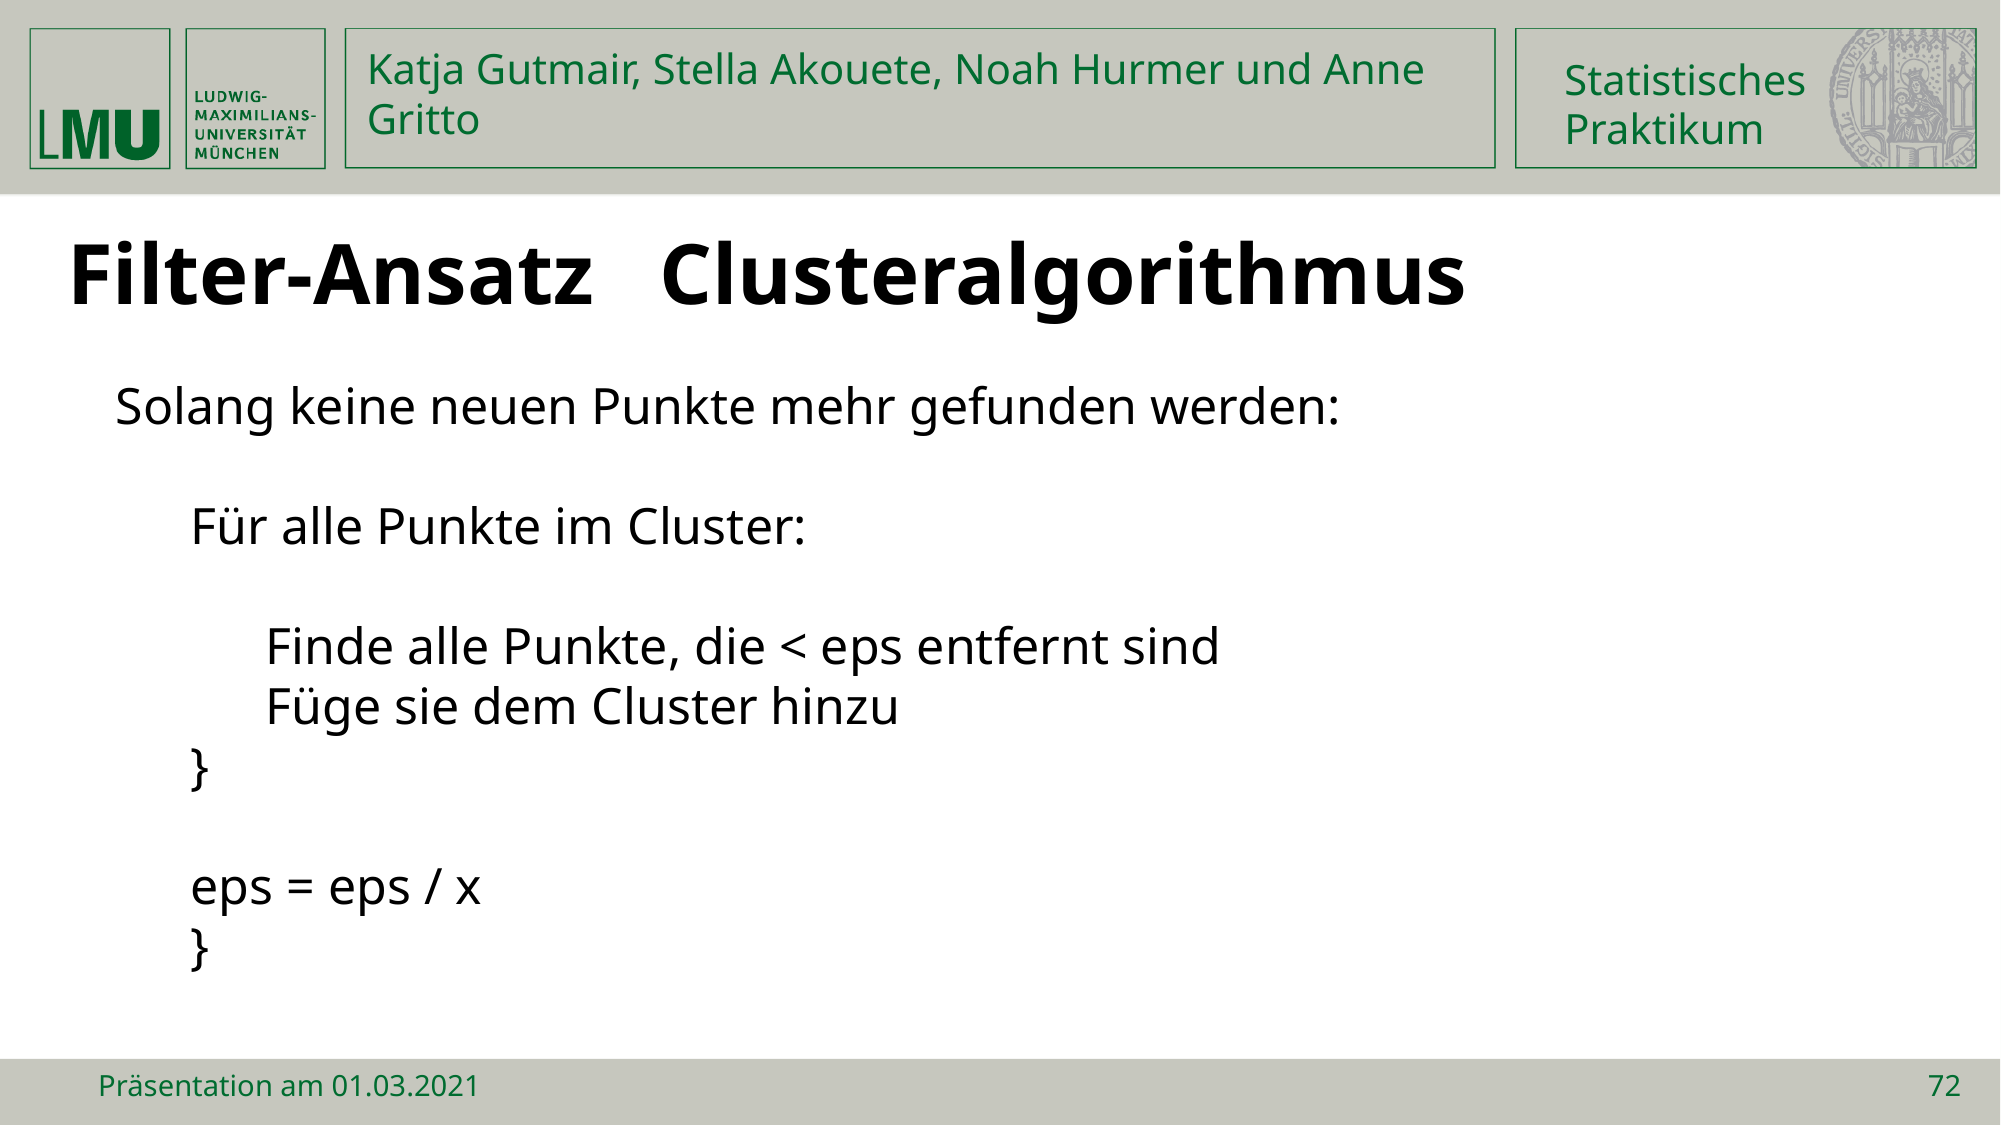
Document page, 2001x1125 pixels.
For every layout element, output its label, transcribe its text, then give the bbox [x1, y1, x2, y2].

text_box Statistisches Praktikum [1549, 46, 1833, 161]
text_box Katja Gutmair, Stella Akouete, Noah Hurmer und Anne Gritto [352, 74, 1463, 150]
text_box [1525, 30, 1821, 161]
text_box Präsentation am 01.03.2021 [83, 1059, 1775, 1108]
text_box Solang keine neuen Punkte mehr gefunden werden: Für alle Punkte im Cluster: Finde alle Punkte, die < eps entfernt sind Füge sie dem Cluster hinzu } eps = eps / x } [25, 366, 1922, 993]
picture [0, 0, 2001, 1125]
text_box 72 [1803, 1059, 1977, 1108]
text_box Filter-Ansatz Clusteralgorithmus [52, 213, 1948, 339]
